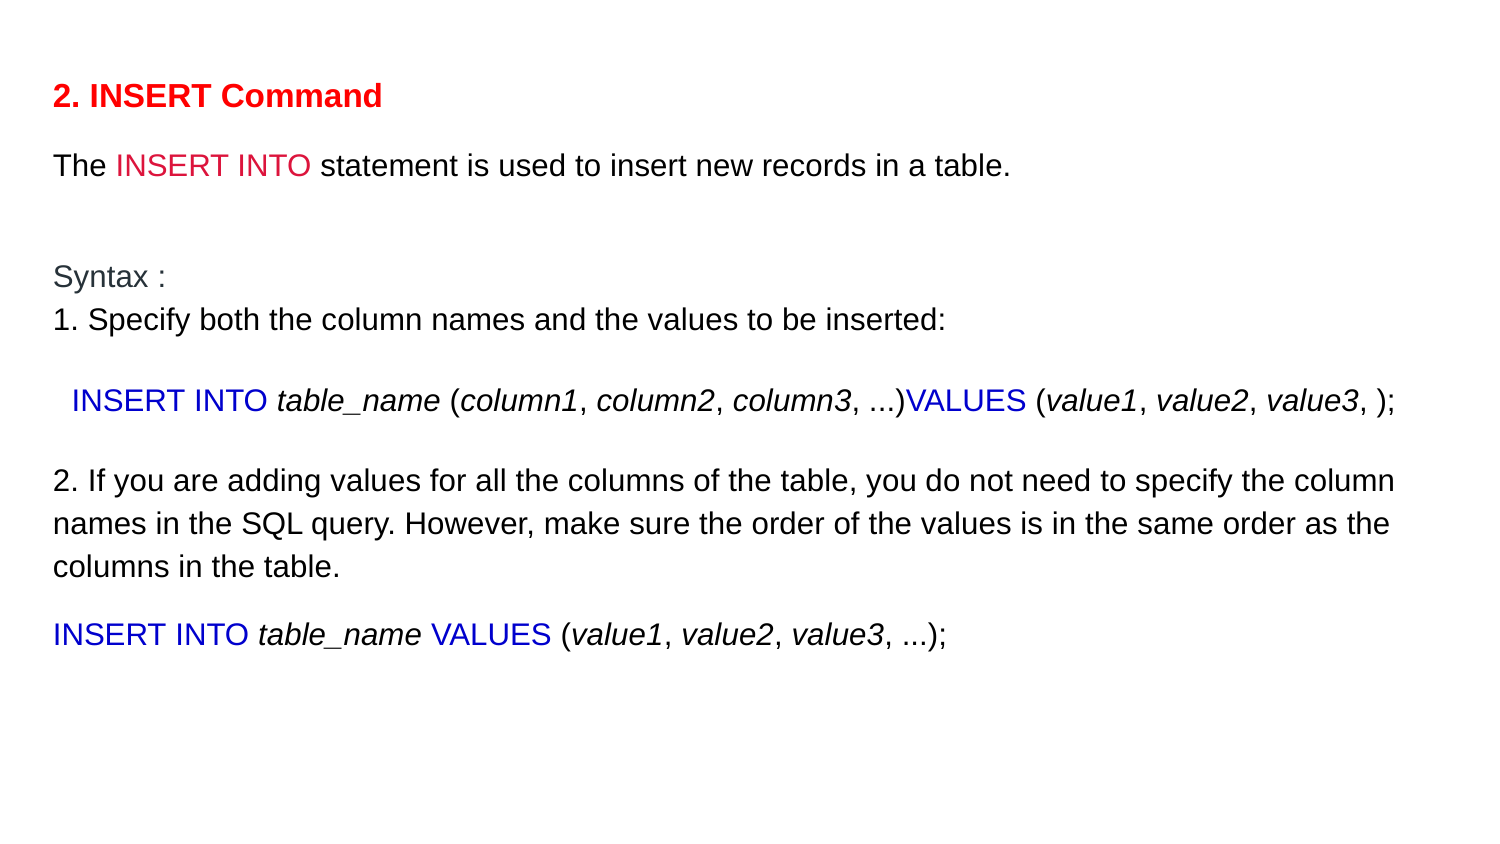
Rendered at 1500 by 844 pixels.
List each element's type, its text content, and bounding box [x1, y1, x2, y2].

list 2. INSERT Command The INSERT INTO statement is used to insert new records in a table. Syntax : 1. Specify both the column names and the values to be inserted: INSERT INTO table_name (column1, column2, column3, ...)VALUES (value1, value2, value3, ); 2. If you are adding values for all the columns of the table, you do not need to specify the column names in the SQL query. However, make sure the order of the values is in the same order as the columns in the table. INSERT INTO table_name VALUES (value1, value2, value3, ...); [37, 53, 1436, 826]
